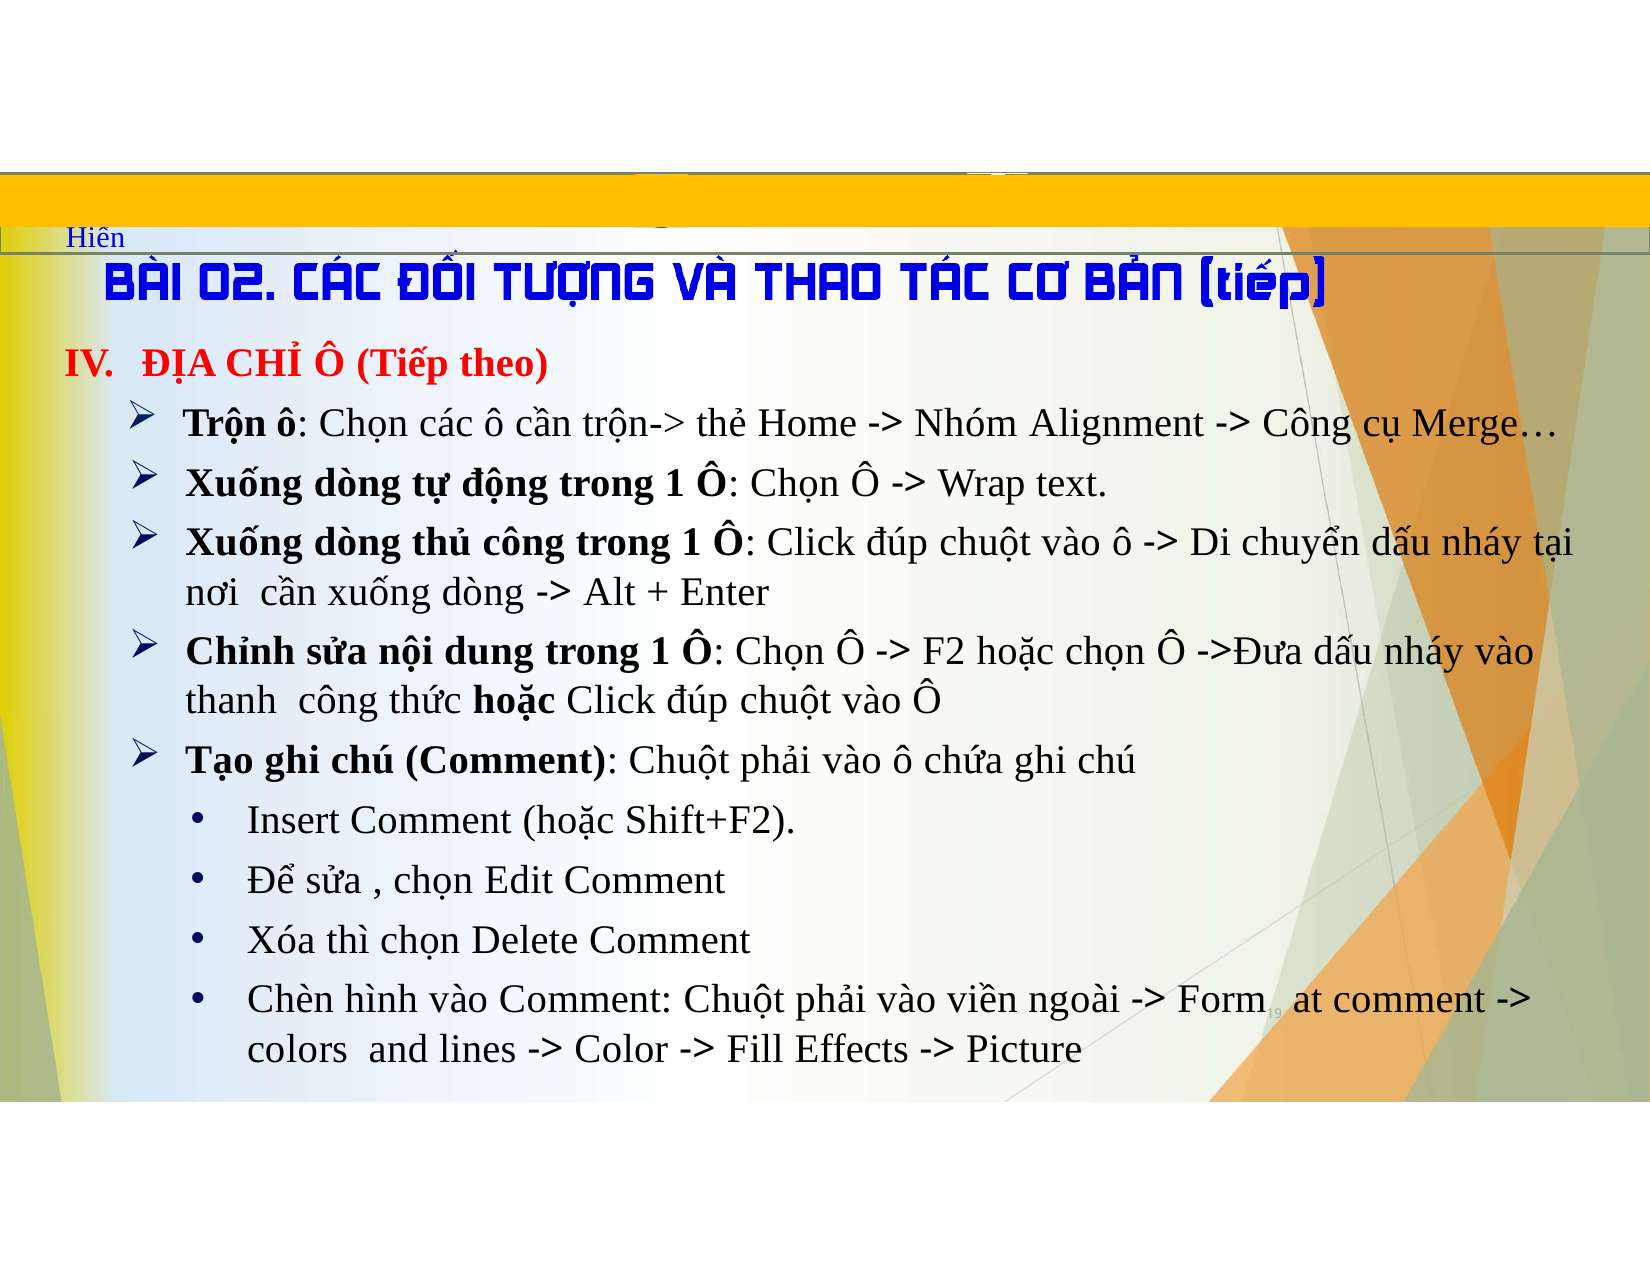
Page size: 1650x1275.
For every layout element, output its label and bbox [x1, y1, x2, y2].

text_box [0, 172, 1650, 1103]
text_box [634, 173, 1028, 230]
